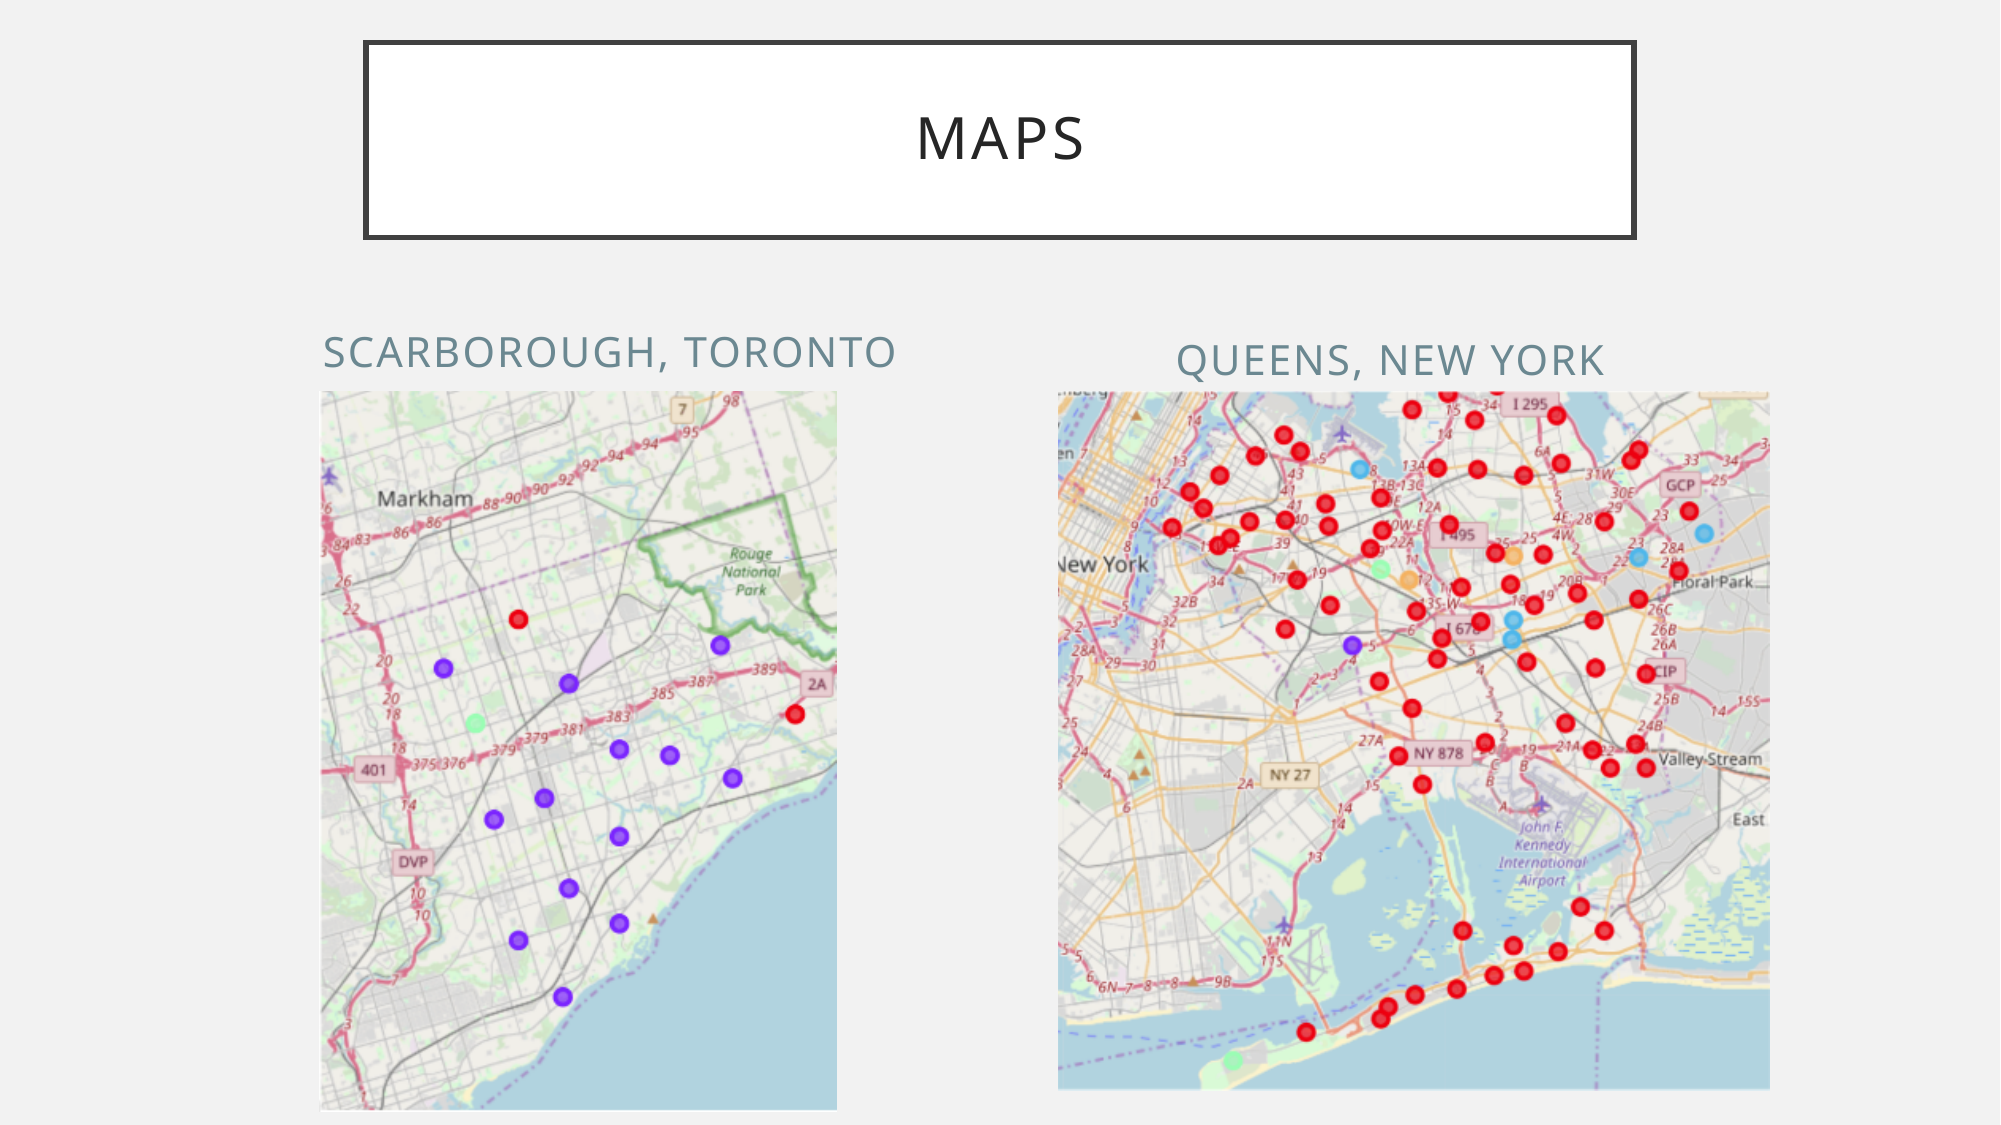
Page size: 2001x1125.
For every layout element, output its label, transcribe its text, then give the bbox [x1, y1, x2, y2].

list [1058, 391, 1770, 1091]
list Queens, New York [1039, 276, 1741, 392]
title Maps [363, 40, 1637, 240]
list Scarborough, Toronto [259, 267, 961, 383]
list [318, 391, 837, 1112]
